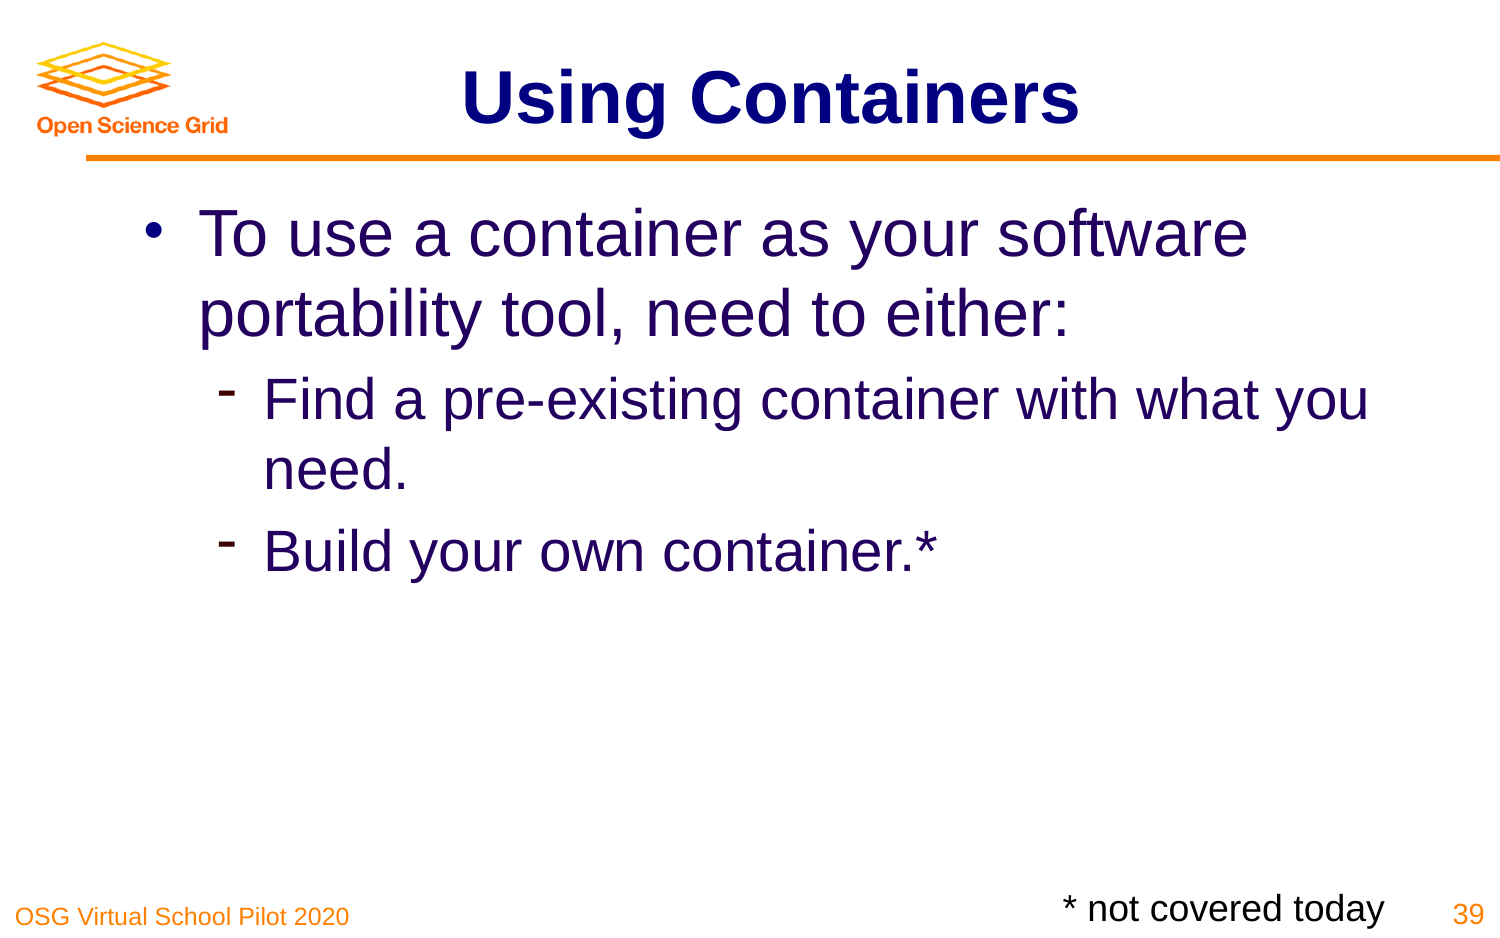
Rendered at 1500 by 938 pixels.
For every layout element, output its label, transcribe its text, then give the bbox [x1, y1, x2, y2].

picture [17, 23, 201, 151]
title Using Containers [201, 15, 1342, 172]
text_box * not covered today [1047, 876, 1400, 937]
list To use a container as your software portability tool, need to either: Find a pre-existing container with what you need. Build your own container.* [127, 182, 1403, 823]
slide_number 39 [1430, 874, 1500, 938]
